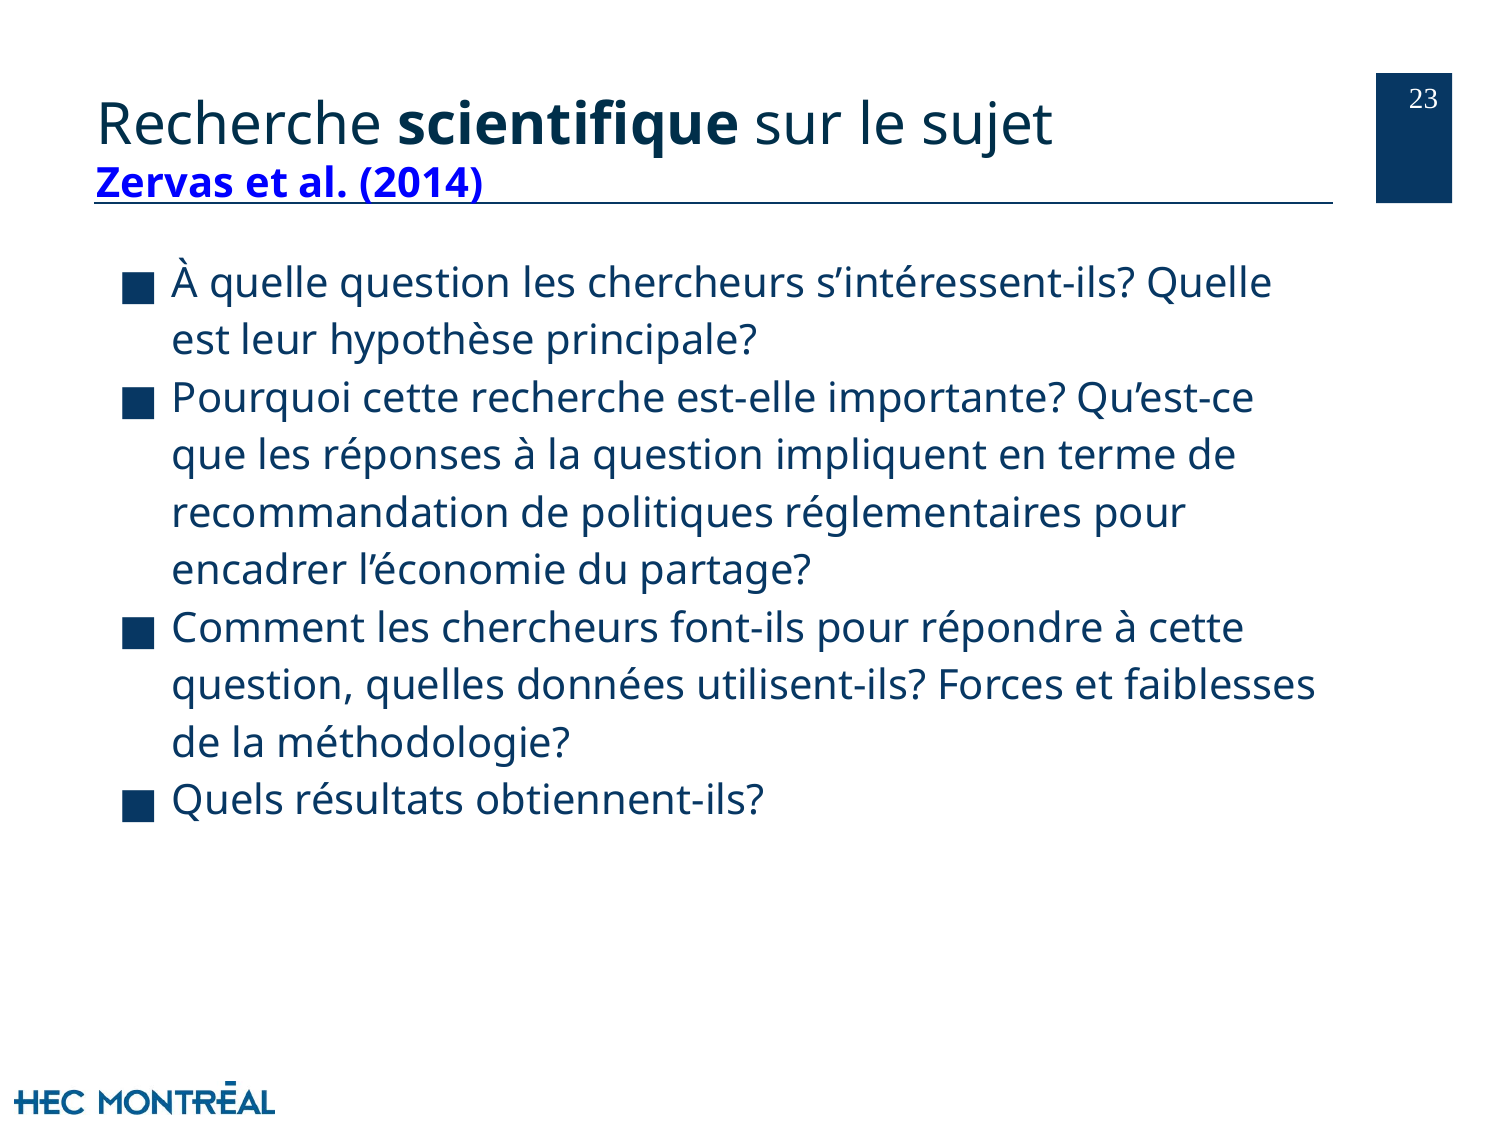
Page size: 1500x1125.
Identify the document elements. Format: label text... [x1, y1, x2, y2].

picture [14, 1081, 275, 1115]
list À quelle question les chercheurs s’intéressent-ils? Quelle est leur hypothèse principale? Pourquoi cette recherche est-elle importante? Qu’est-ce que les réponses à la question impliquent en terme de recommandation de politiques réglementaires pour encadrer l’économie du partage? Comment les chercheurs font-ils pour répondre à cette question, quelles données utilisent-ils? Forces et faiblesses de la méthodologie? Quels résultats obtiennent-ils? [81, 232, 1334, 913]
title Recherche scientifique sur le sujet Zervas et al. (2014) [81, 70, 1322, 232]
slide_number ‹#› [1362, 66, 1454, 127]
